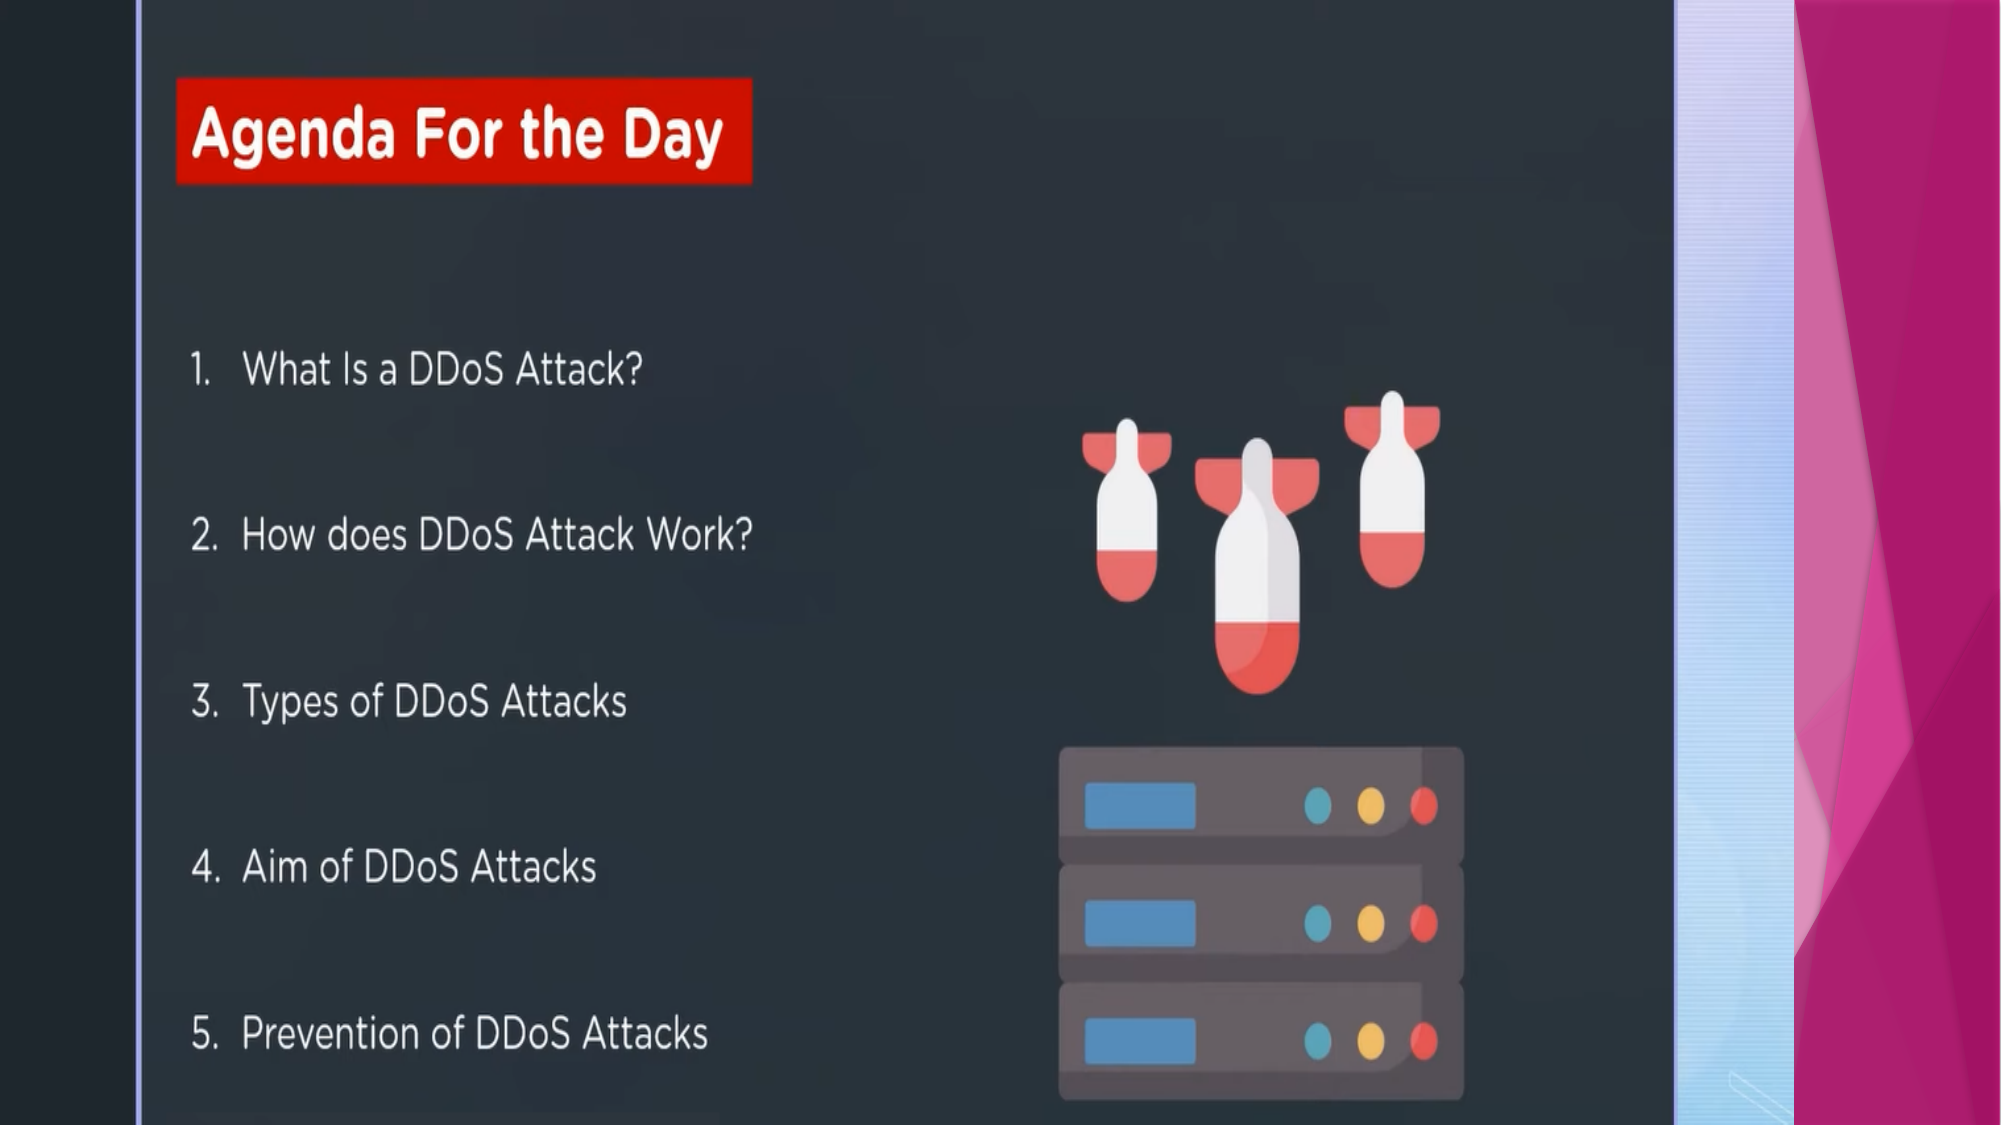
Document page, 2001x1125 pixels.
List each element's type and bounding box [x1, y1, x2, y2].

list [0, 0, 1794, 1125]
